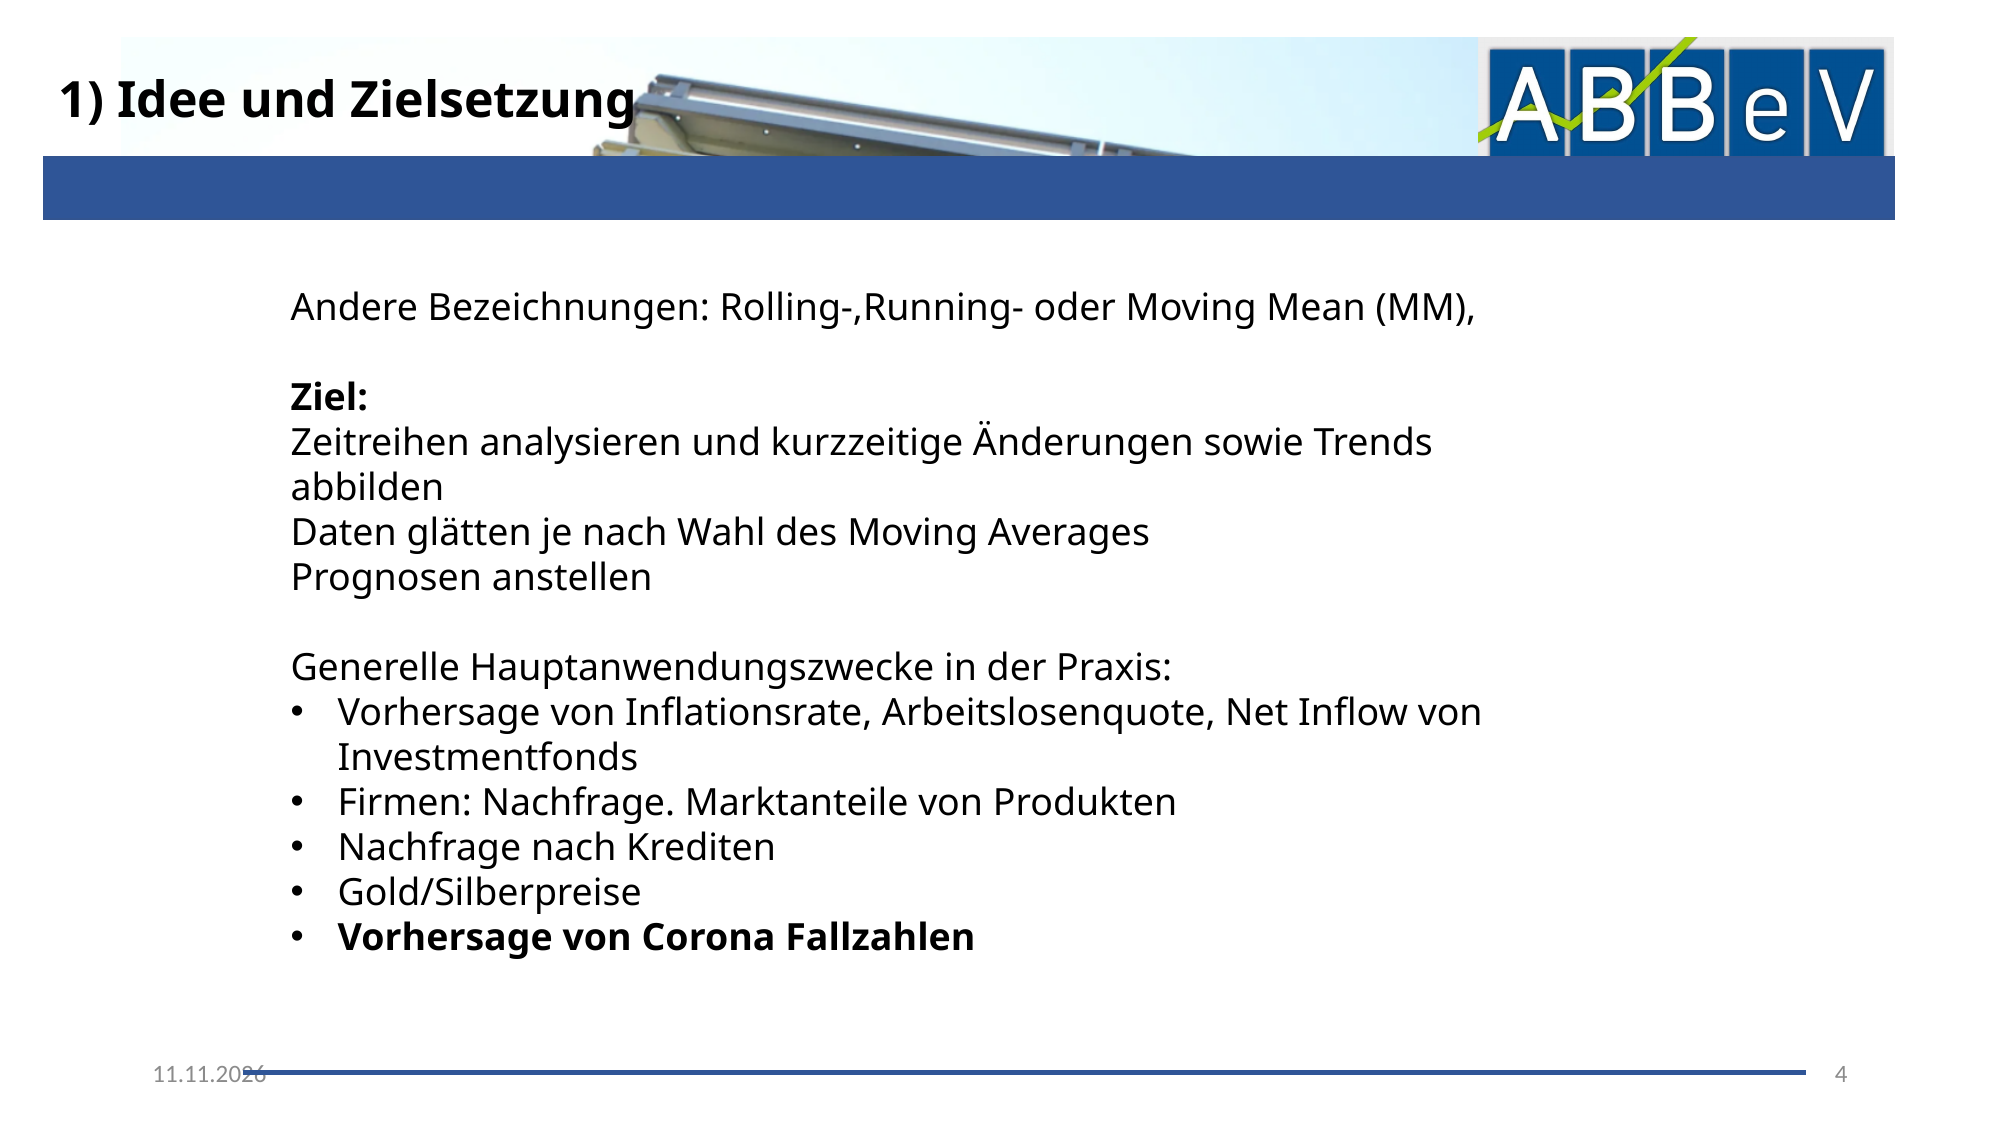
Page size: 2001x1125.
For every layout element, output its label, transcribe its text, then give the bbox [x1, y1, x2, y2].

text_box [43, 156, 1895, 220]
title 1) Idee und Zielsetzung [43, 45, 121, 156]
picture [121, 37, 1894, 171]
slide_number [137, 1042, 588, 1103]
slide_number 4 [1412, 1042, 1863, 1103]
text_box Andere Bezeichnungen: Rolling-,Running- oder Moving Mean (MM), Ziel: Zeitreihen analysieren und kurzzeitige Änderungen sowie Trends abbilden Daten glätten je nach Wahl des Moving Averages Prognosen anstellen Generelle Hauptanwendungszwecke in der Praxis: Vorhersage von Inflationsrate, Arbeitslosenquote, Net Inflow von Investmentfonds Firmen: Nachfrage. Marktanteile von Produkten Nachfrage nach Krediten Gold/Silberpreise Vorhersage von Corona Fallzahlen [275, 275, 1610, 966]
